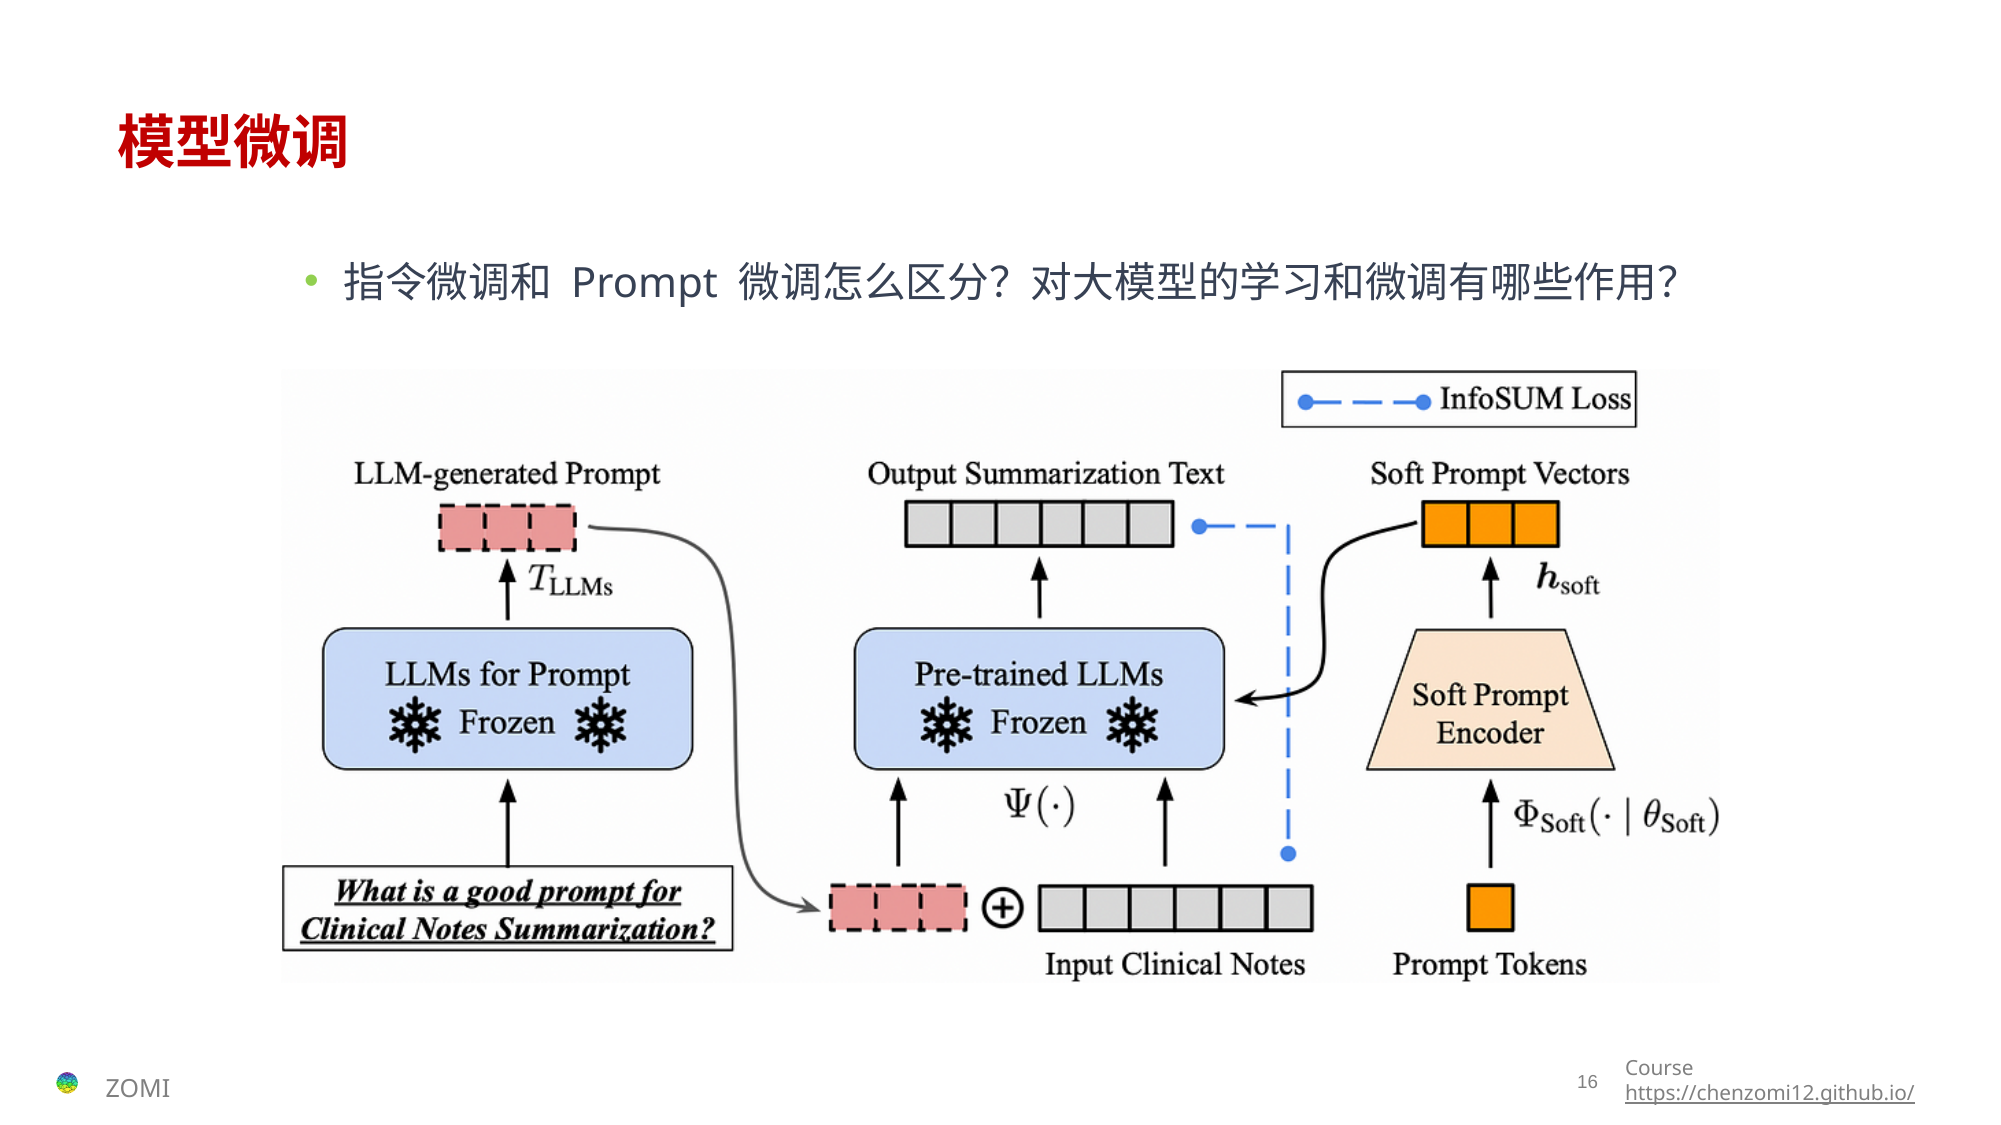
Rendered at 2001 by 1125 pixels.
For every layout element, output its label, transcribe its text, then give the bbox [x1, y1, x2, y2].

picture [57, 1073, 77, 1093]
list 指令微调和 Prompt 微调怎么区分？对大模型的学习和微调有哪些作用？ [102, 223, 1901, 335]
picture [281, 369, 1720, 983]
title 模型微调 [102, 91, 1901, 189]
